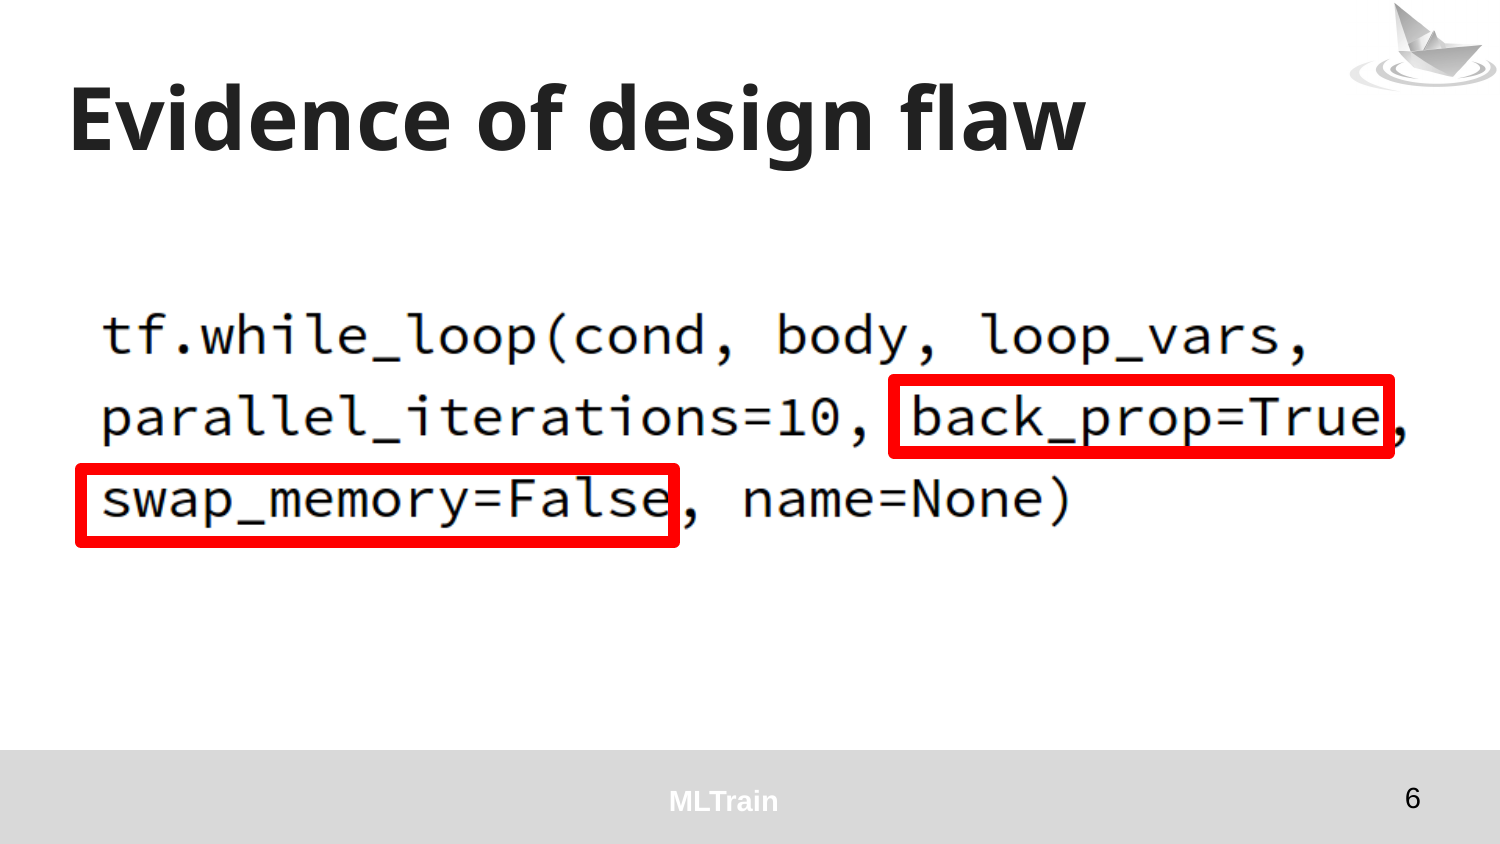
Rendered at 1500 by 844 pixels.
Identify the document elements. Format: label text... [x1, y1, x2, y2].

title Evidence of design flaw [51, 48, 1449, 180]
picture [52, 260, 1448, 583]
picture [1346, 0, 1500, 95]
slide_number ‹#› [1389, 764, 1480, 830]
